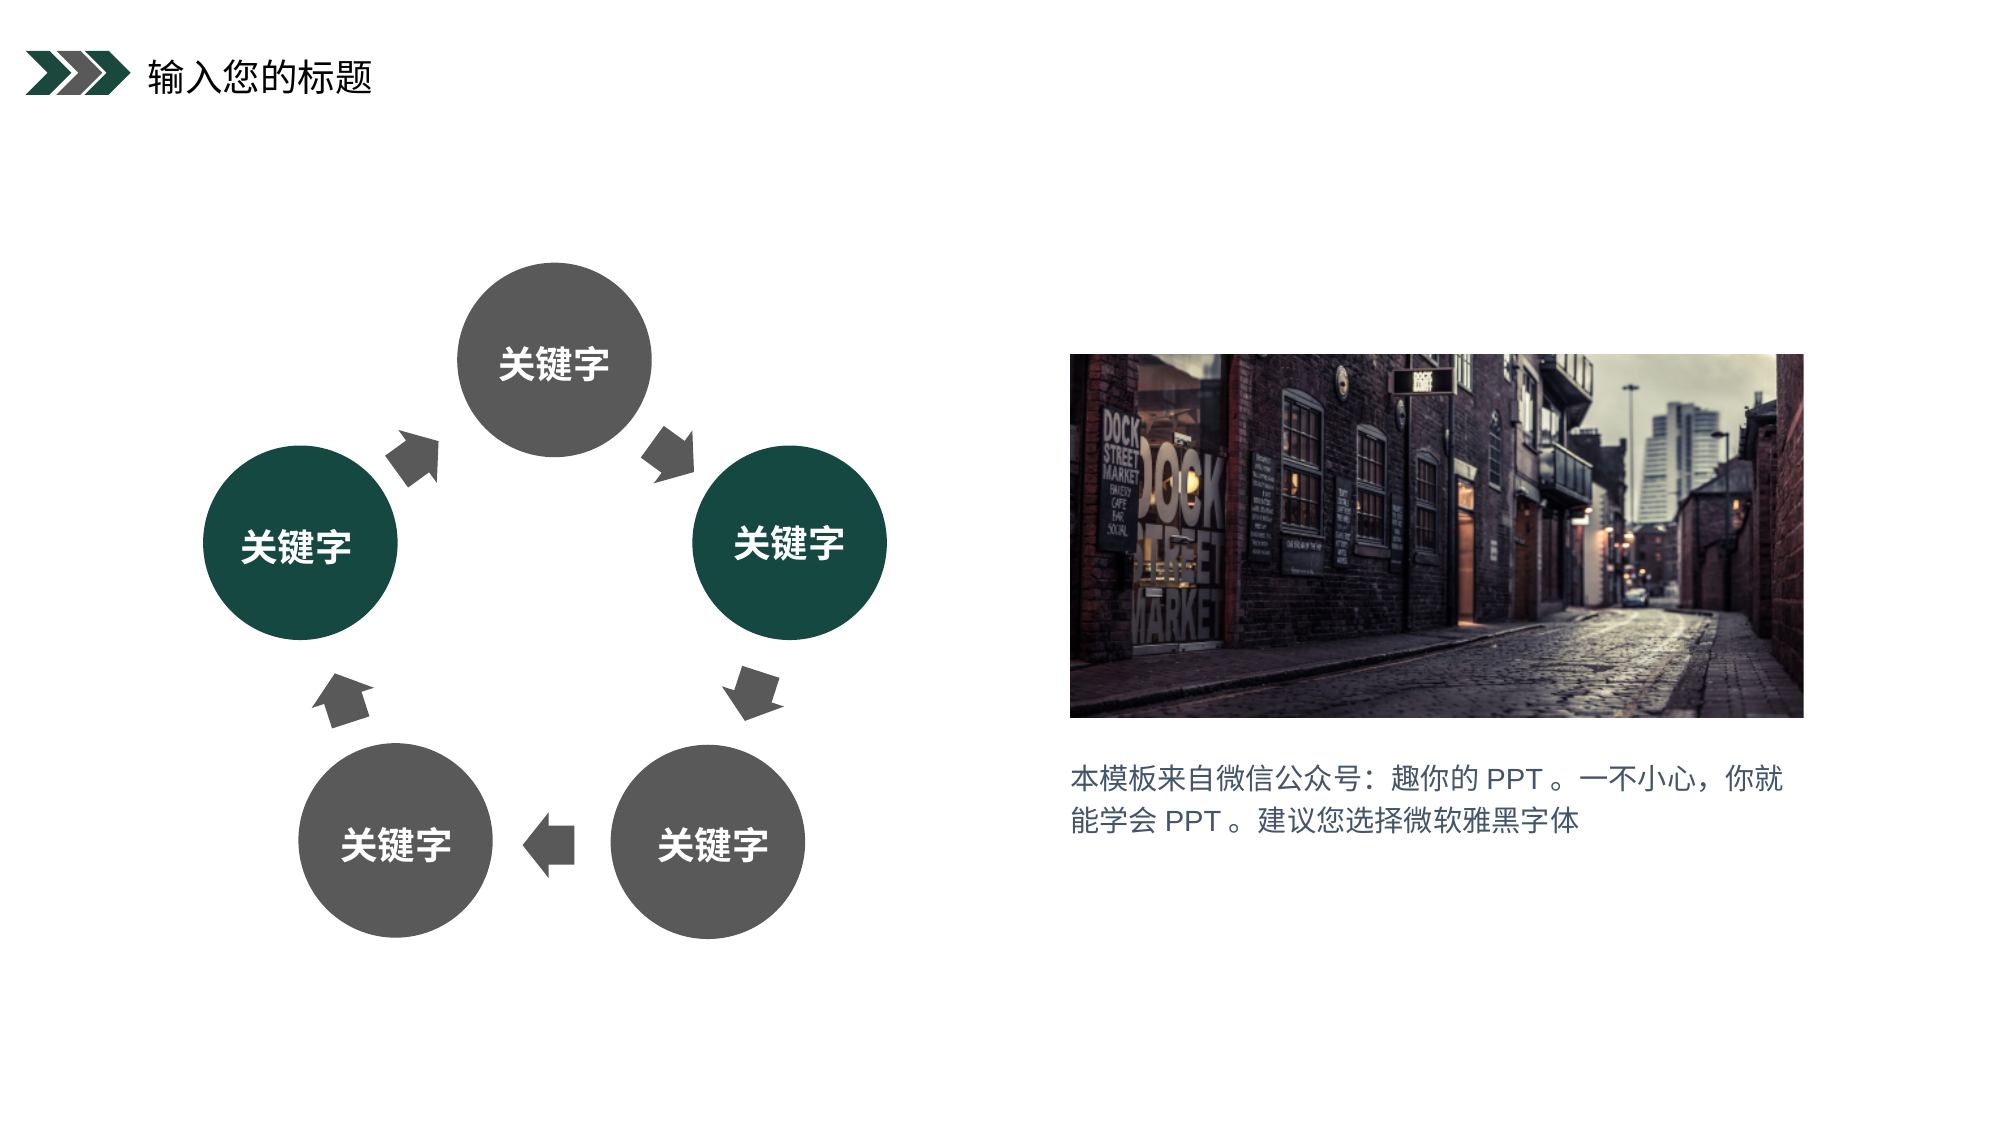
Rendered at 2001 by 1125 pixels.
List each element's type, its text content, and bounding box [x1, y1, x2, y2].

text_box [691, 444, 888, 642]
text_box [56, 50, 103, 95]
picture [1069, 354, 1804, 718]
text_box 关键字 [210, 516, 383, 577]
text_box 关键字 [468, 334, 641, 394]
text_box [311, 673, 374, 729]
text_box [25, 50, 72, 95]
text_box [456, 261, 653, 459]
text_box [84, 50, 131, 95]
text_box 本模板来自微信公众号：趣你的PPT。一不小心，你就能学会PPT。建议您选择微软雅黑字体 [1070, 753, 1804, 838]
text_box [721, 665, 785, 721]
text_box [297, 742, 494, 939]
text_box [609, 743, 807, 941]
text_box 输入您的标题 [133, 47, 388, 107]
text_box 关键字 [310, 814, 483, 875]
text_box [202, 444, 399, 642]
text_box [522, 812, 575, 878]
text_box 关键字 [703, 512, 876, 573]
text_box [640, 425, 695, 484]
text_box [385, 429, 439, 488]
text_box 关键字 [627, 814, 799, 875]
